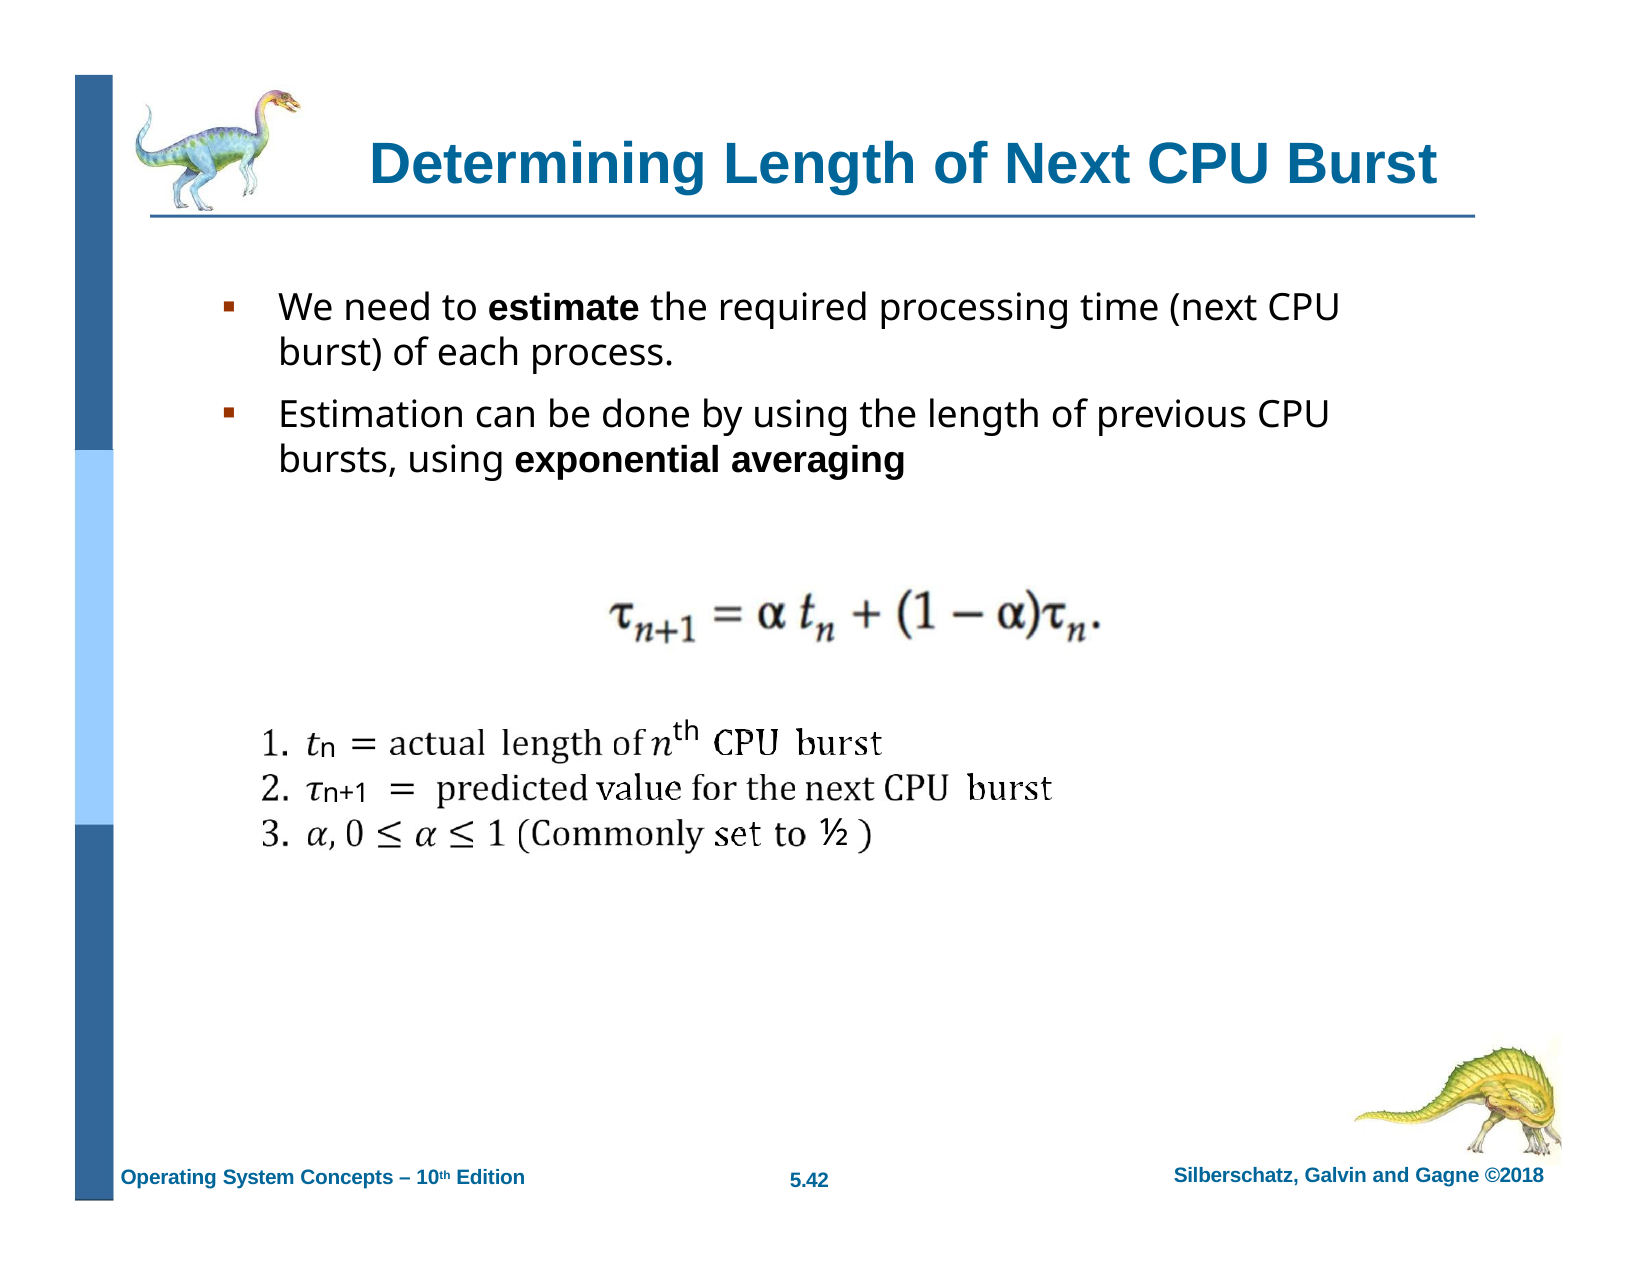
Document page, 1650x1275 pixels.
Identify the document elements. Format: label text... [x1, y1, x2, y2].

picture [434, 772, 588, 809]
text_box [714, 729, 778, 756]
text_box Operating System Concepts – 10th Edition [118, 1163, 531, 1189]
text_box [596, 773, 681, 801]
picture [690, 772, 796, 801]
picture [501, 727, 603, 764]
picture [488, 818, 505, 846]
picture [261, 818, 288, 847]
text_box We need to estimate the required processing time (next CPU burst) of each process. Estimation can be done by using the length of previous CPU bursts, using exponential averaging [219, 280, 1443, 480]
picture [305, 825, 334, 852]
picture [1349, 1033, 1562, 1166]
picture [517, 817, 705, 854]
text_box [715, 822, 762, 846]
text_box th [670, 711, 702, 746]
picture [856, 817, 871, 854]
picture [804, 773, 949, 801]
slide_number 5.42 [787, 1166, 839, 1275]
text_box n n+1 [317, 715, 378, 808]
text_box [966, 773, 1053, 801]
title Determining Length of Next CPU Burst [111, 110, 1539, 339]
picture [604, 585, 1102, 652]
picture [74, 449, 114, 1201]
picture [306, 731, 321, 756]
picture [344, 818, 363, 847]
picture [261, 773, 288, 801]
text_box ½ [817, 810, 860, 853]
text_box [796, 728, 882, 756]
text_box Silberschatz, Galvin and Gagne ©2018 [1171, 1162, 1547, 1188]
picture [388, 727, 485, 756]
picture [304, 780, 324, 801]
picture [773, 821, 806, 847]
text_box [611, 727, 673, 756]
picture [376, 819, 402, 848]
picture [448, 819, 475, 848]
picture [131, 84, 307, 110]
picture [262, 728, 288, 756]
text_box [390, 791, 414, 795]
text_box [390, 783, 414, 787]
picture [414, 825, 437, 847]
